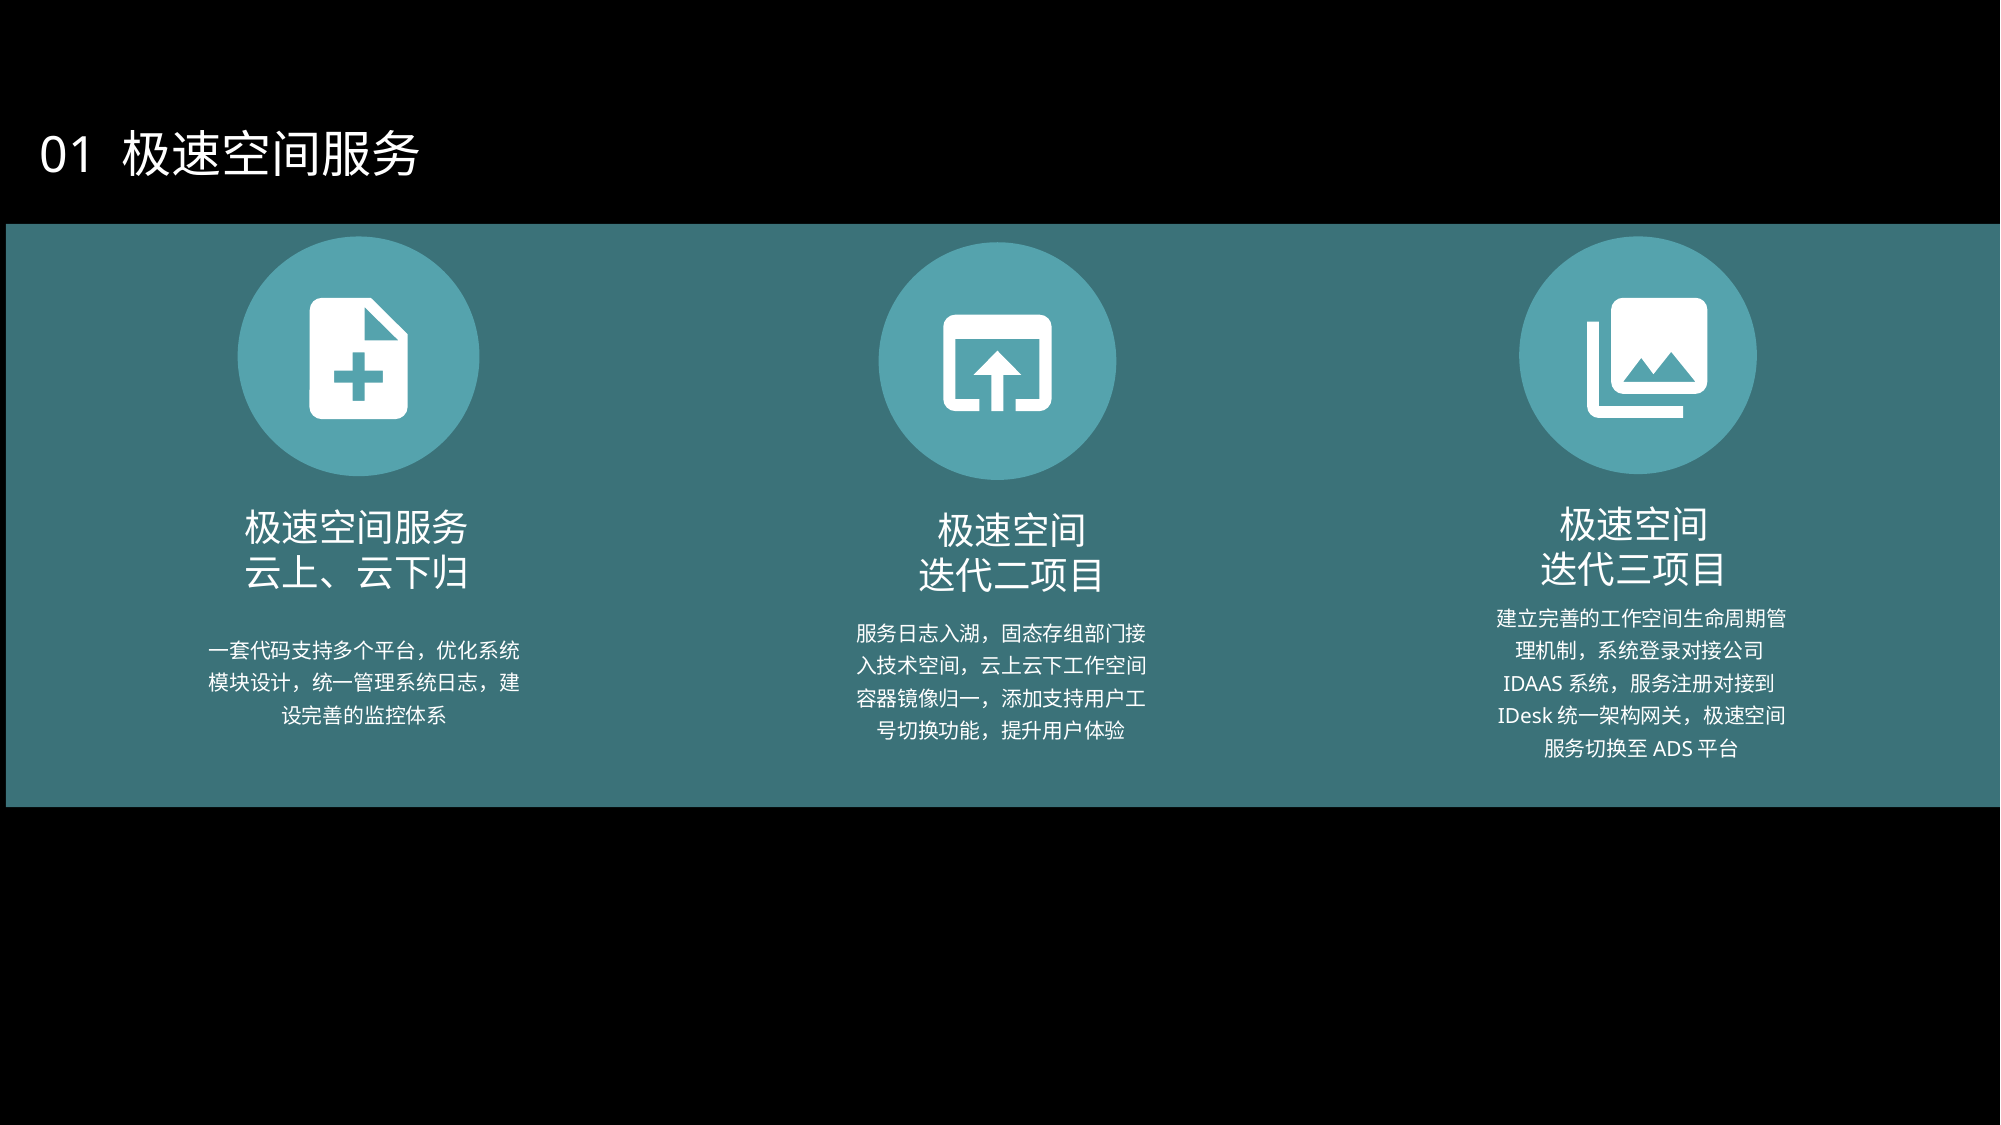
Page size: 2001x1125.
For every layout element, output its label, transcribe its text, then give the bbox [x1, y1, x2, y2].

text_box [0, 0, 2000, 1125]
text_box 01 极速空间服务 [32, 96, 1642, 190]
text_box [1472, 236, 1804, 769]
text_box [831, 242, 1193, 757]
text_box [177, 236, 536, 764]
text_box [5, 223, 2000, 808]
